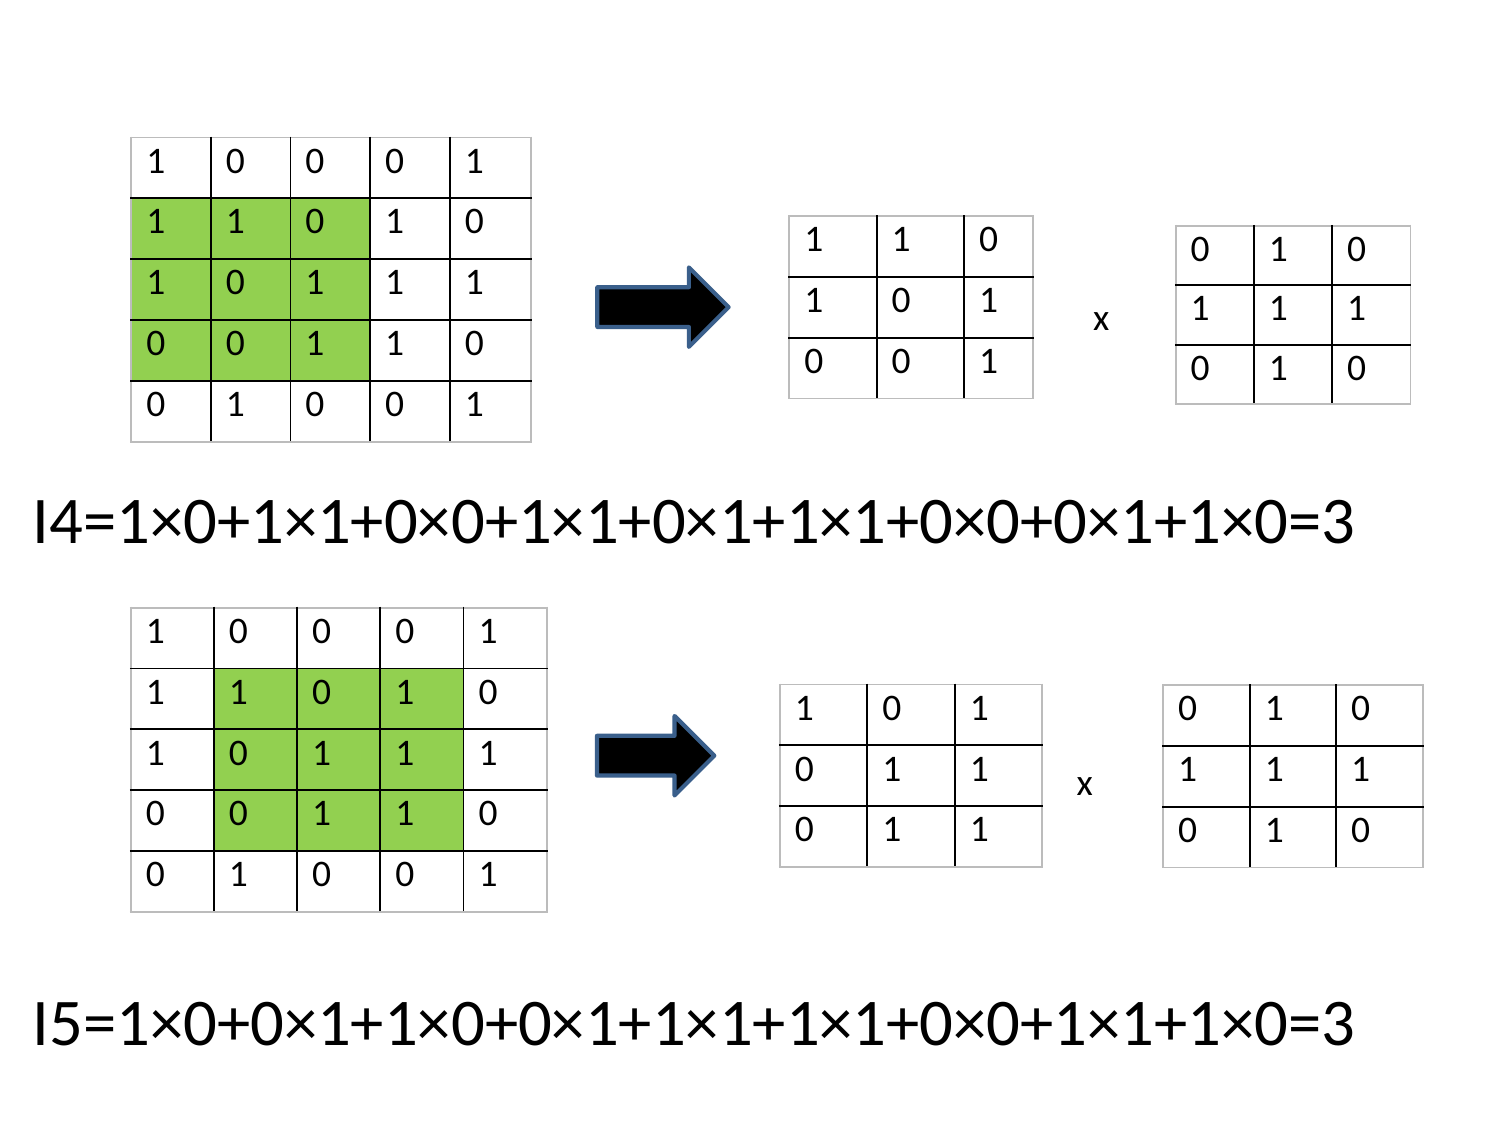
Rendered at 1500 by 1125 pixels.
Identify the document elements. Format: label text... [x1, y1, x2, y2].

table_cell 1 [381, 730, 463, 789]
table_header 0 [291, 138, 369, 197]
table_header 1 [464, 609, 546, 668]
table_cell 1 [451, 382, 530, 441]
table_cell 1 [965, 278, 1032, 337]
table_header 0 [212, 138, 290, 197]
table_cell 1 [215, 669, 296, 728]
table_cell 1 [1251, 747, 1335, 806]
table_cell 1 [868, 807, 954, 866]
table_cell 1 [132, 260, 210, 319]
table_cell 0 [291, 199, 369, 258]
table_cell 1 [298, 730, 379, 789]
table_cell 0 [298, 669, 379, 728]
table_cell 1 [956, 746, 1041, 805]
table_header 1 [781, 685, 866, 744]
table_cell 1 [1255, 286, 1331, 344]
table_cell 0 [132, 791, 213, 850]
table_cell 1 [965, 339, 1032, 398]
table_cell 1 [212, 199, 290, 258]
text_box x [1076, 750, 1085, 811]
table_cell 1 [132, 199, 210, 258]
table_cell 0 [878, 278, 963, 337]
table_cell 1 [464, 730, 546, 789]
table_header 0 [298, 609, 379, 668]
table_cell 0 [291, 382, 369, 441]
table_header 1 [878, 217, 963, 276]
table_cell 0 [132, 321, 210, 380]
table_cell 1 [1251, 808, 1335, 867]
table_cell 1 [381, 669, 463, 728]
table_cell 0 [1333, 346, 1410, 403]
table_cell 0 [215, 730, 296, 789]
table_cell 0 [464, 669, 546, 728]
table_header 0 [1333, 227, 1410, 284]
table_cell 1 [291, 321, 369, 380]
table_cell 0 [212, 321, 290, 380]
table_header 0 [965, 217, 1032, 276]
table_cell 1 [451, 260, 530, 319]
table_cell 0 [132, 852, 213, 911]
table_header 1 [956, 685, 1041, 744]
table_header 0 [371, 138, 449, 197]
table_cell 0 [1337, 808, 1422, 867]
table_header 1 [790, 217, 876, 276]
table_header 0 [868, 685, 954, 744]
table_cell 1 [1177, 286, 1253, 344]
table_cell 1 [381, 791, 463, 850]
table_cell 0 [371, 382, 449, 441]
table_cell 1 [291, 260, 369, 319]
table_cell 1 [790, 278, 876, 337]
table_cell 1 [956, 807, 1041, 866]
table_cell 1 [464, 852, 546, 911]
table_header 0 [215, 609, 296, 668]
table_header 1 [1255, 227, 1331, 284]
table_cell 1 [1333, 286, 1410, 344]
list I4=1×0+1×1+0×0+1×1+0×1+1×1+0×0+0×1+1×0=3 I5=1×0+0×1+1×0+0×1+1×1+1×1+0×0+1×1+1×0=3 [0, 113, 1500, 1113]
table_cell 0 [1177, 346, 1253, 403]
table_cell 1 [1337, 747, 1422, 806]
text_box x [1078, 285, 1125, 346]
table_cell 0 [132, 382, 210, 441]
text_box [594, 714, 717, 798]
table_cell 1 [215, 852, 296, 911]
table_cell 1 [132, 730, 213, 789]
table_header 1 [1251, 686, 1335, 745]
table_cell 1 [212, 382, 290, 441]
table_cell 0 [298, 852, 379, 911]
table_cell 0 [451, 321, 530, 380]
text_box [595, 265, 731, 349]
table_cell 0 [781, 807, 866, 866]
table_cell 1 [371, 321, 449, 380]
table_header 0 [1164, 686, 1249, 745]
table_cell 1 [132, 669, 213, 728]
table_cell 0 [381, 852, 463, 911]
table_cell 1 [371, 260, 449, 319]
table_header 1 [132, 138, 210, 197]
table_header 0 [381, 609, 463, 668]
table_header 0 [1177, 227, 1253, 284]
table_cell 0 [878, 339, 963, 398]
table_cell 1 [298, 791, 379, 850]
table_cell 0 [1164, 808, 1249, 867]
table_cell 0 [451, 199, 530, 258]
table_cell 0 [215, 791, 296, 850]
table_header 0 [1337, 686, 1422, 745]
table_cell 0 [790, 339, 876, 398]
table_cell 0 [212, 260, 290, 319]
table_cell 1 [1164, 747, 1249, 806]
table_header 1 [132, 609, 213, 668]
table_cell 0 [464, 791, 546, 850]
table_cell 1 [868, 746, 954, 805]
table_cell 1 [1255, 346, 1331, 403]
table_cell 0 [781, 746, 866, 805]
table_header 1 [451, 138, 530, 197]
table_cell 1 [371, 199, 449, 258]
